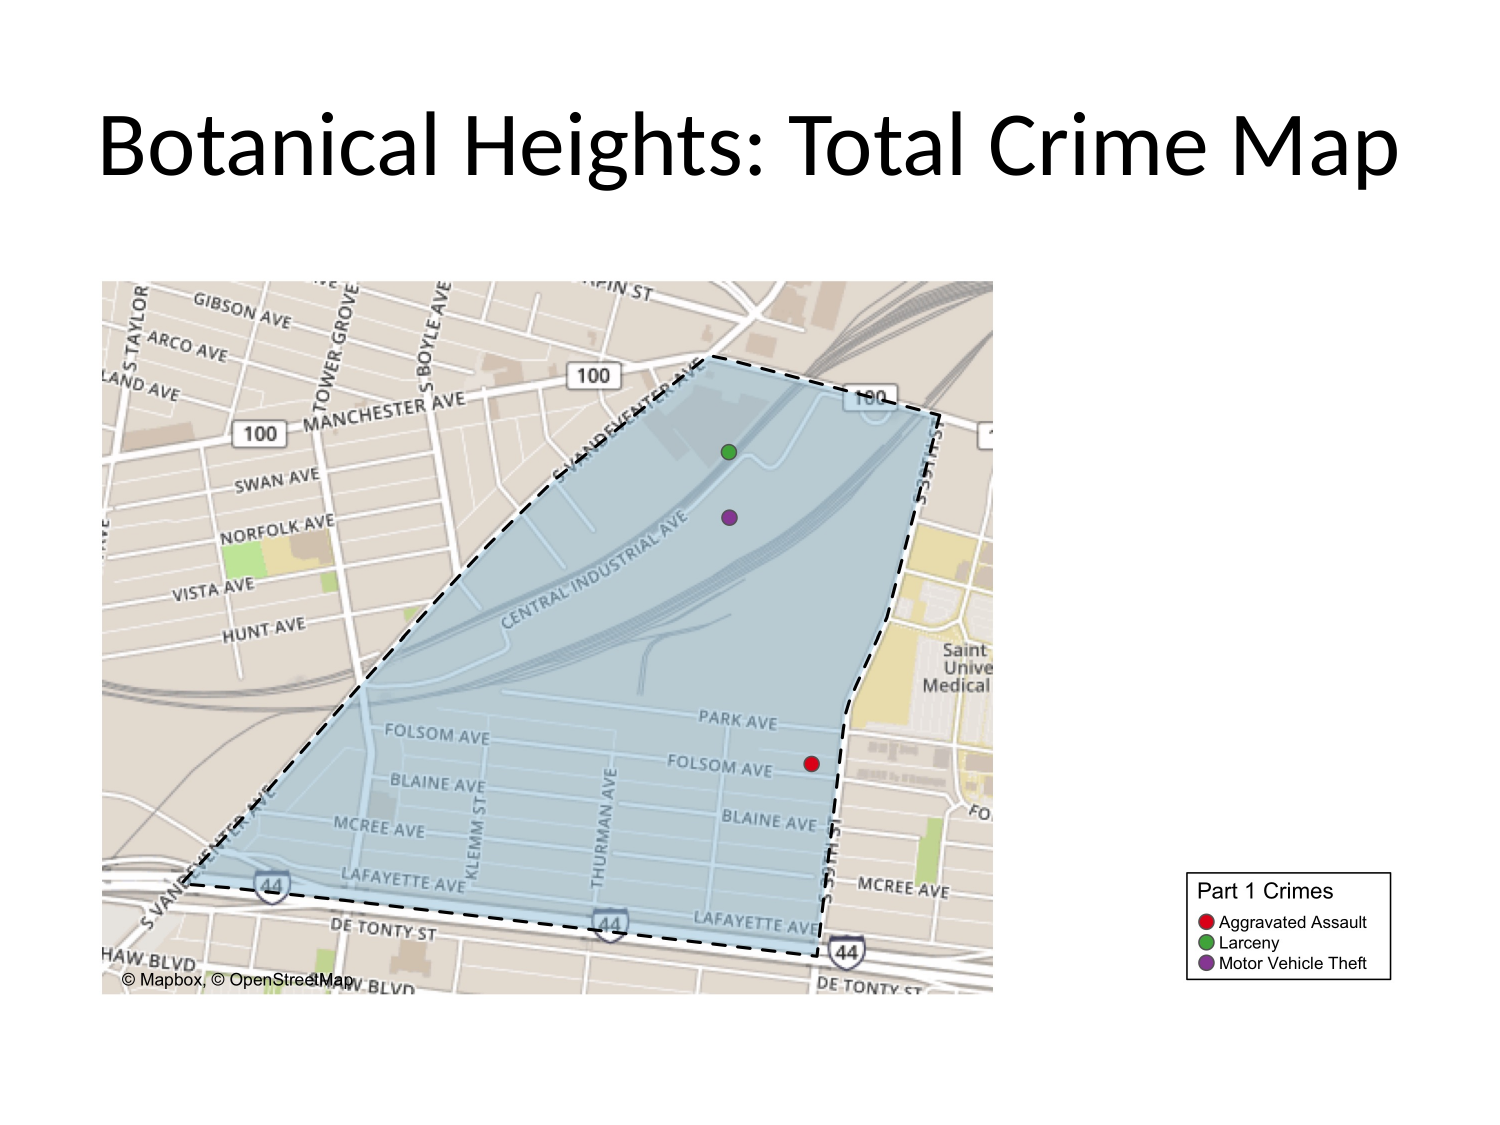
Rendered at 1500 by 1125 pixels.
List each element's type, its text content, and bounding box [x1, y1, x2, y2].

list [74, 262, 1426, 1013]
title Botanical Heights: Total Crime Map [75, 45, 1425, 233]
